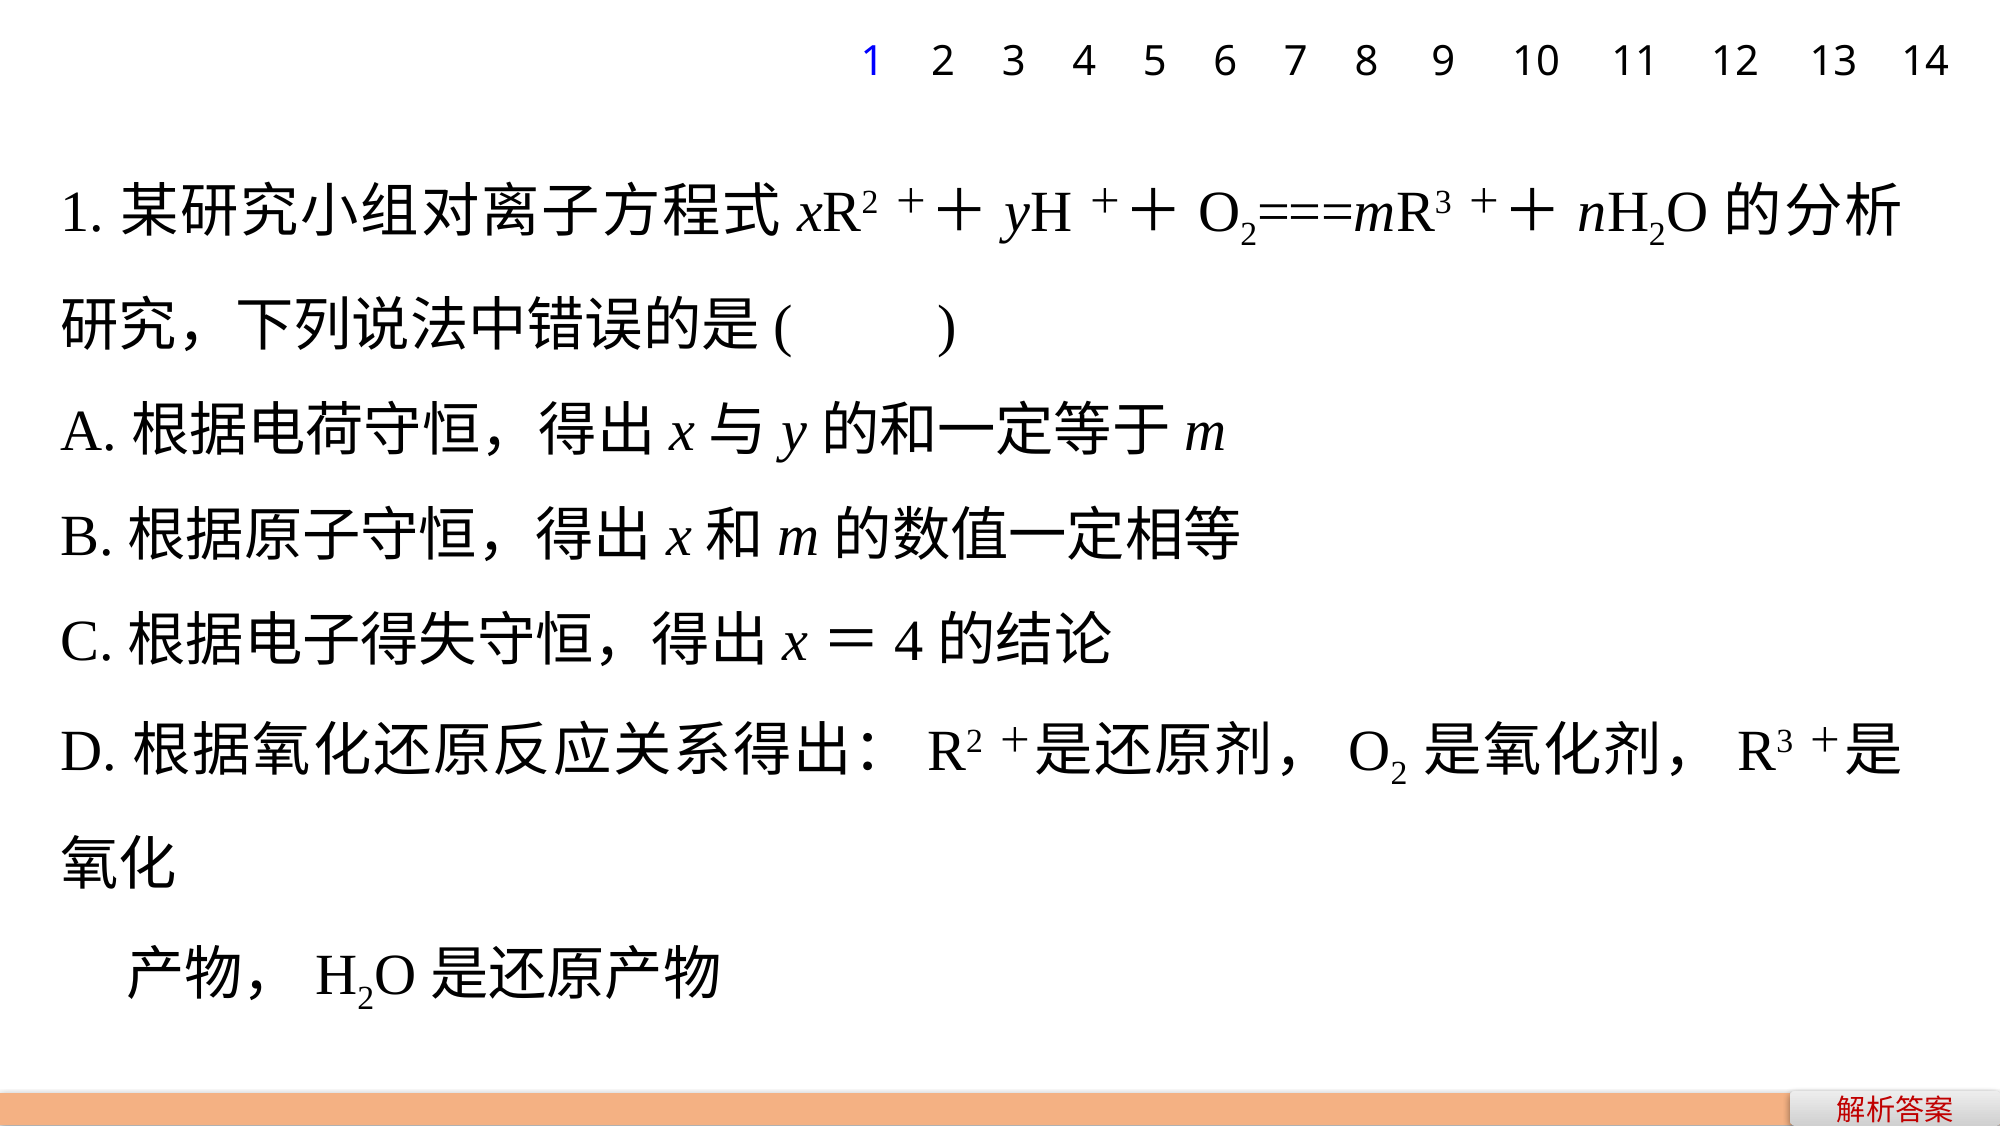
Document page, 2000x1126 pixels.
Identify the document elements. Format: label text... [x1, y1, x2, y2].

text_box 5 [1125, 11, 1185, 106]
text_box 解析答案 [1788, 1089, 2000, 1126]
text_box 13 [1792, 11, 1875, 106]
text_box 2 [913, 11, 973, 106]
text_box 7 [1266, 11, 1326, 106]
text_box 6 [1195, 11, 1255, 106]
text_box 11 [1592, 11, 1678, 106]
text_box 4 [1054, 11, 1114, 106]
text_box 9 [1407, 11, 1480, 106]
text_box 14 [1886, 11, 1965, 106]
text_box 10 [1490, 11, 1582, 106]
text_box 3 [984, 11, 1044, 106]
text_box 1 [843, 11, 903, 106]
text_box 12 [1689, 11, 1781, 106]
text_box 8 [1336, 11, 1397, 106]
text_box [0, 1092, 1787, 1126]
text_box 1.某研究小组对离子方程式xR2＋＋yH＋＋O2===mR3＋＋nH2O的分析研究，下列说法中错误的是( ) A.根据电荷守恒，得出x与y的和一定等于m B.根据原子守恒，得出x和m的数值一定相等 C.根据电子得失守恒，得出x＝4的结论 D.根据氧化还原反应关系得出：R2＋是还原剂，O2是氧化剂，R3＋是氧化 产物，H2O是还原产物 [45, 125, 1918, 1024]
